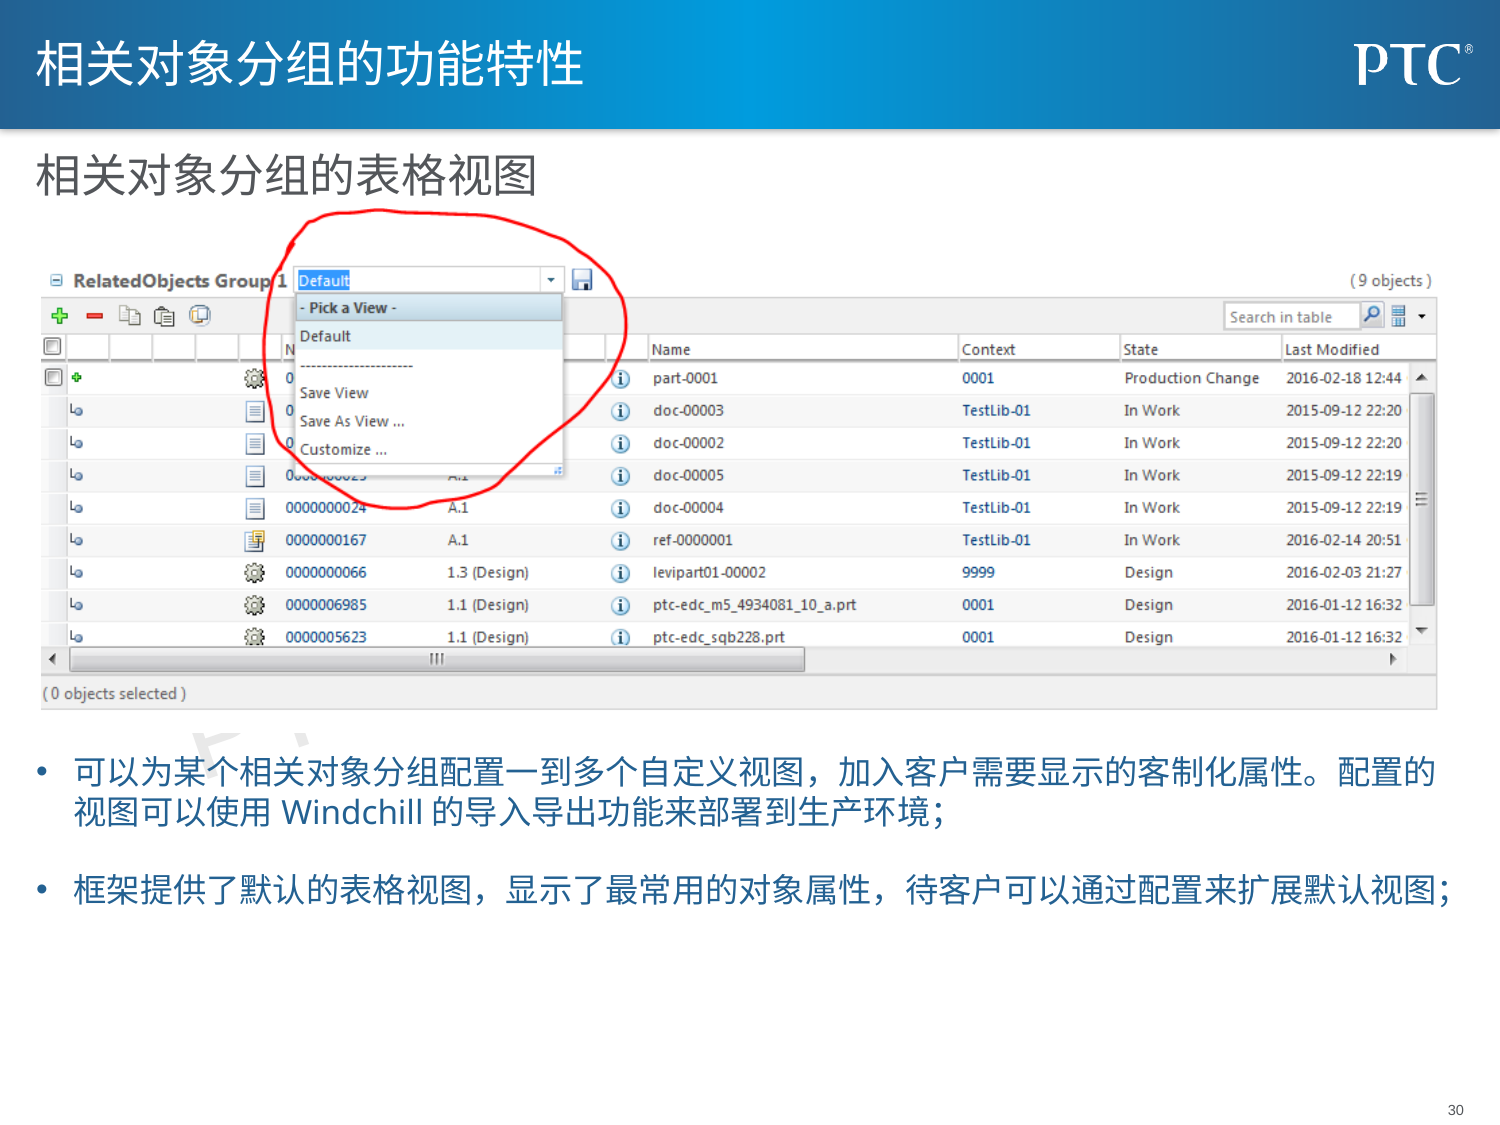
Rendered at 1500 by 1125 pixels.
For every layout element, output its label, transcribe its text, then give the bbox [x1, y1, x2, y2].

picture [1354, 44, 1473, 85]
list 可以为某个相关对象分组配置一到多个自定义视图，加入客户需要显示的客制化属性。配置的视图可以使用Windchill的导入导出功能来部署到生产环境； 框架提供了默认的表格视图，显示了最常用的对象属性，待客户可以通过配置来扩展默认视图； [36, 751, 1464, 1052]
title 相关对象分组的功能特性 [35, 24, 1285, 100]
subtitle 相关对象分组的表格视图 [35, 146, 1462, 203]
picture [41, 207, 1448, 733]
